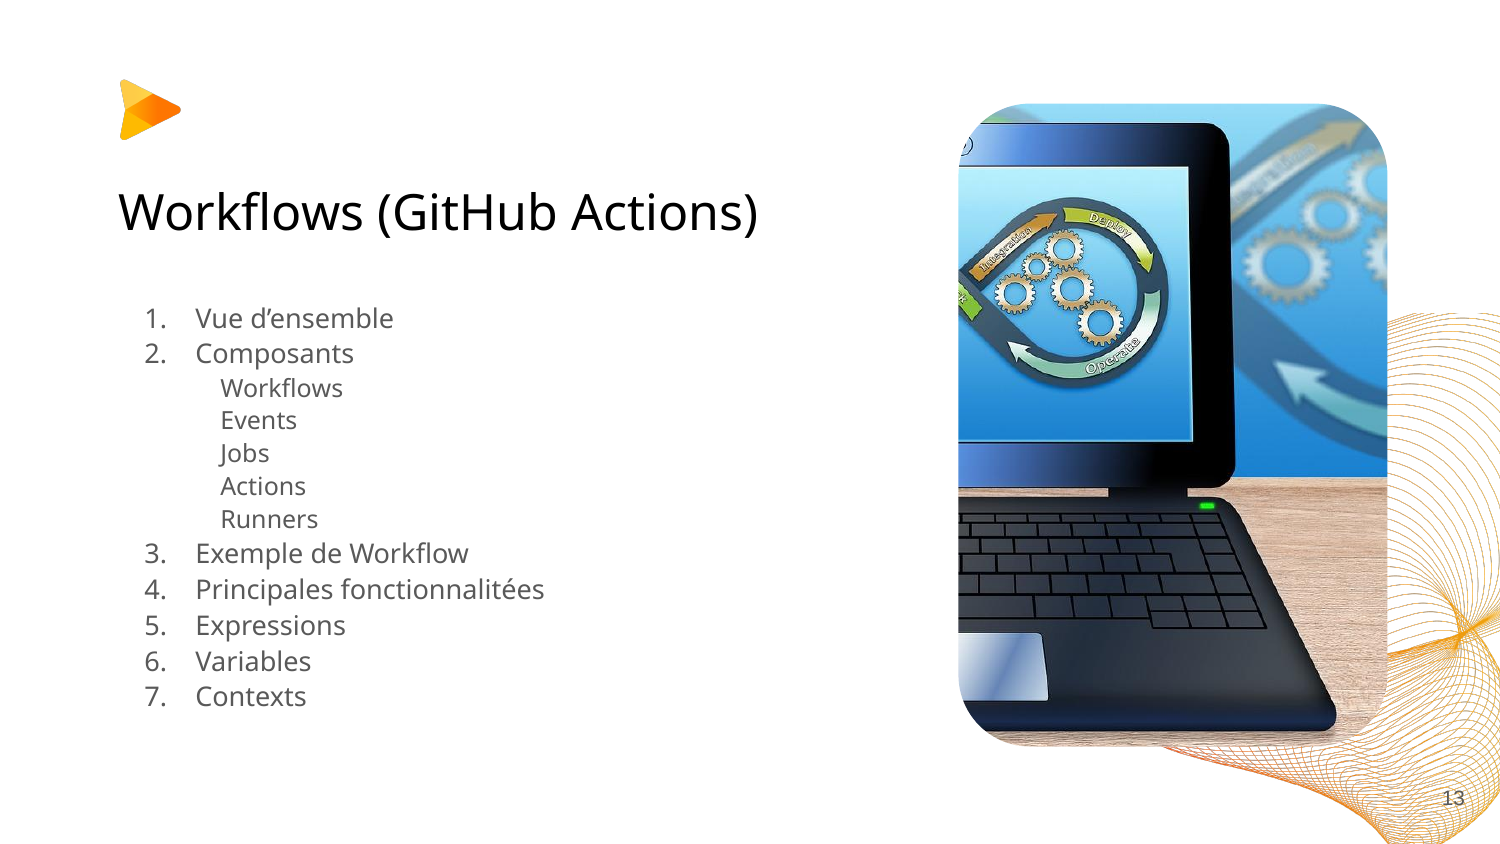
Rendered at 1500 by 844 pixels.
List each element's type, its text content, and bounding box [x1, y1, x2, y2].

picture [119, 78, 181, 140]
slide_number ‹#› [1389, 764, 1480, 830]
picture [958, 103, 1500, 844]
subtitle Vue d’ensemble Composants Workflows Events Jobs Actions Runners Exemple de Workflow Principales fonctionnalitées Expressions Variables Contexts [105, 282, 723, 747]
title Workflows (GitHub Actions) [103, 151, 932, 271]
